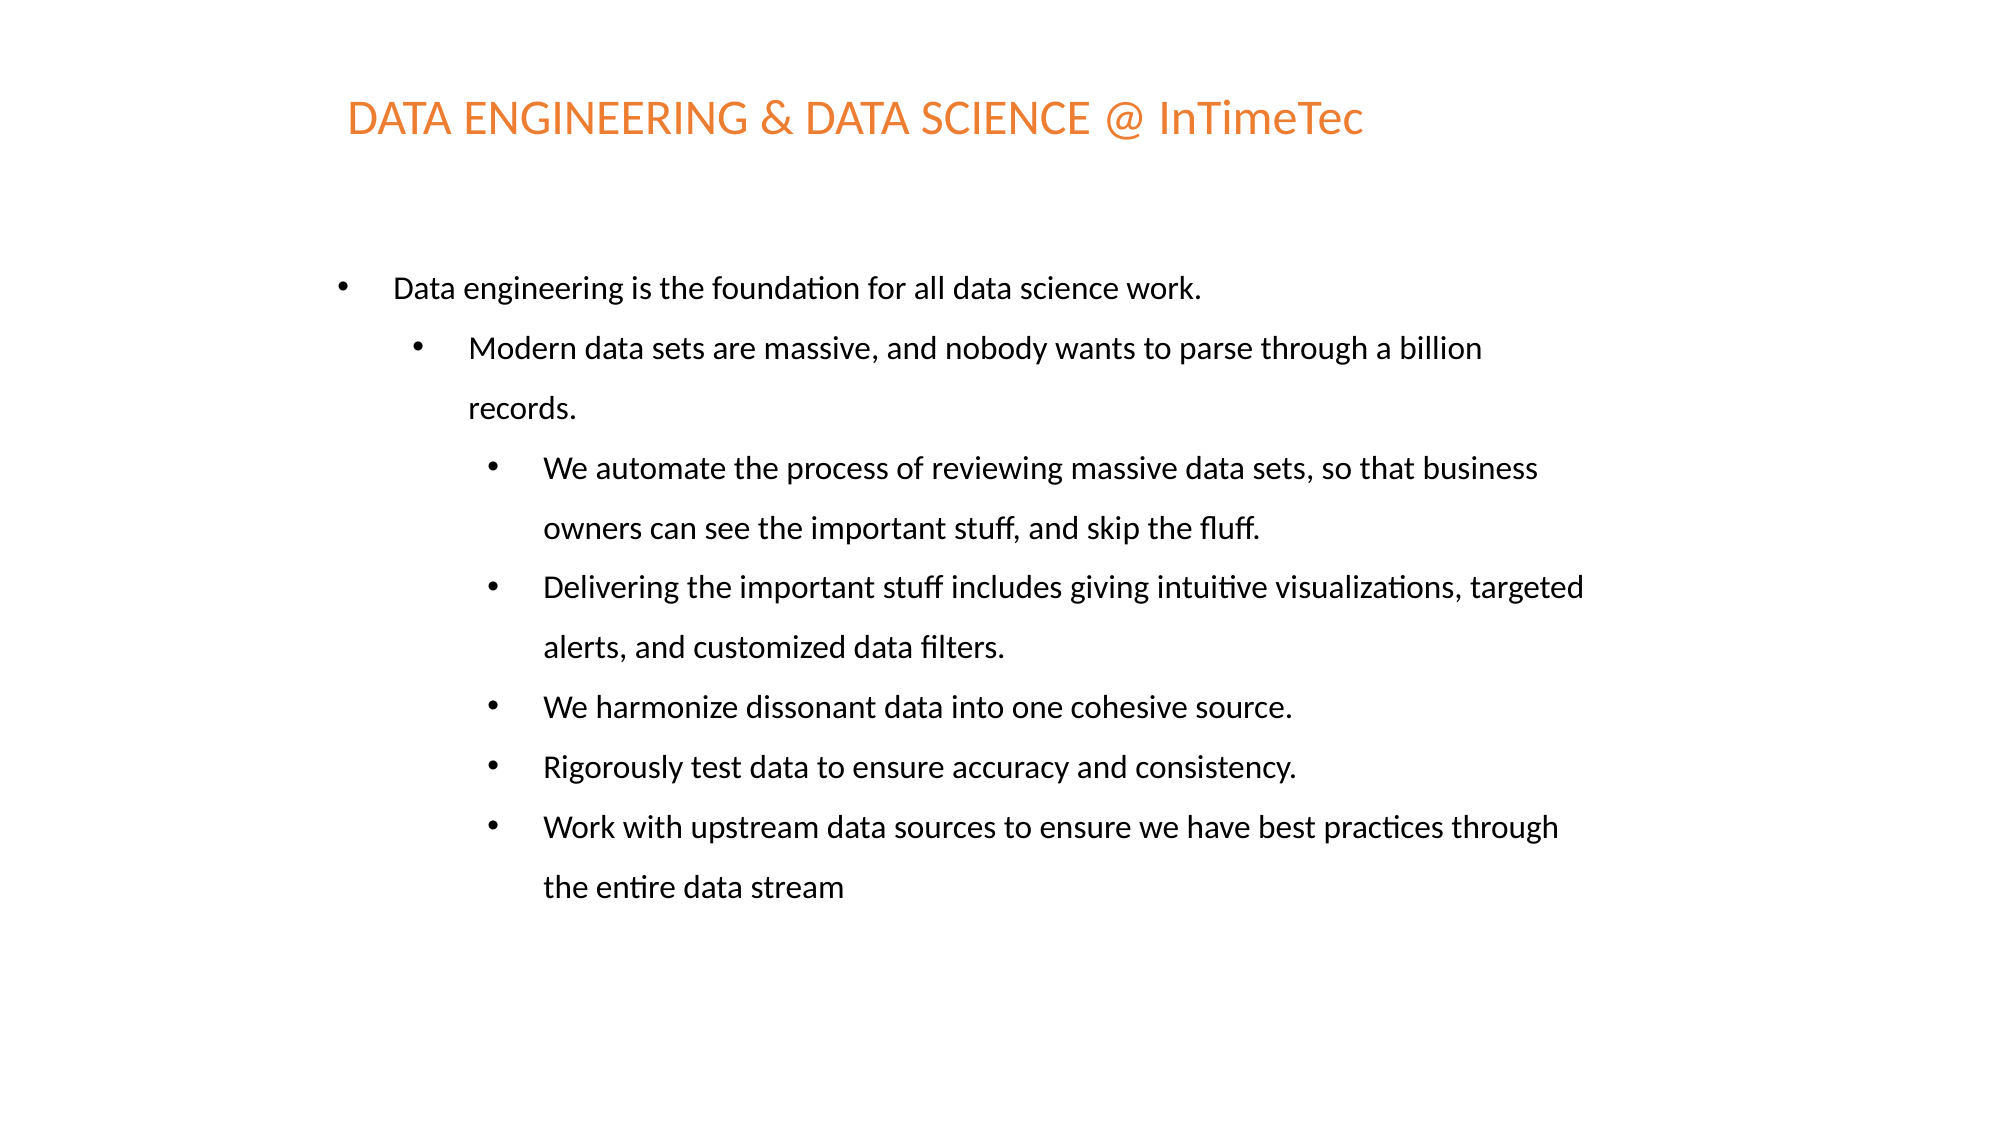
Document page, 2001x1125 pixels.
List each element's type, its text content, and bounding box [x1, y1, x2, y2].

title DATA ENGINEERING & DATA SCIENCE @ InTimeTec [347, 58, 1698, 147]
text_box Data engineering is the foundation for all data science work. Modern data sets are massive, and nobody wants to parse through a billion records. We automate the process of reviewing massive data sets, so that business owners can see the important stuff, and skip the fluff. Delivering the important stuff includes giving intuitive visualizations, targeted alerts, and customized data filters. We harmonize dissonant data into one cohesive source. Rigorously test data to ensure accuracy and consistency. Work with upstream data sources to ensure we have best practices through the entire data stream [322, 238, 1606, 913]
